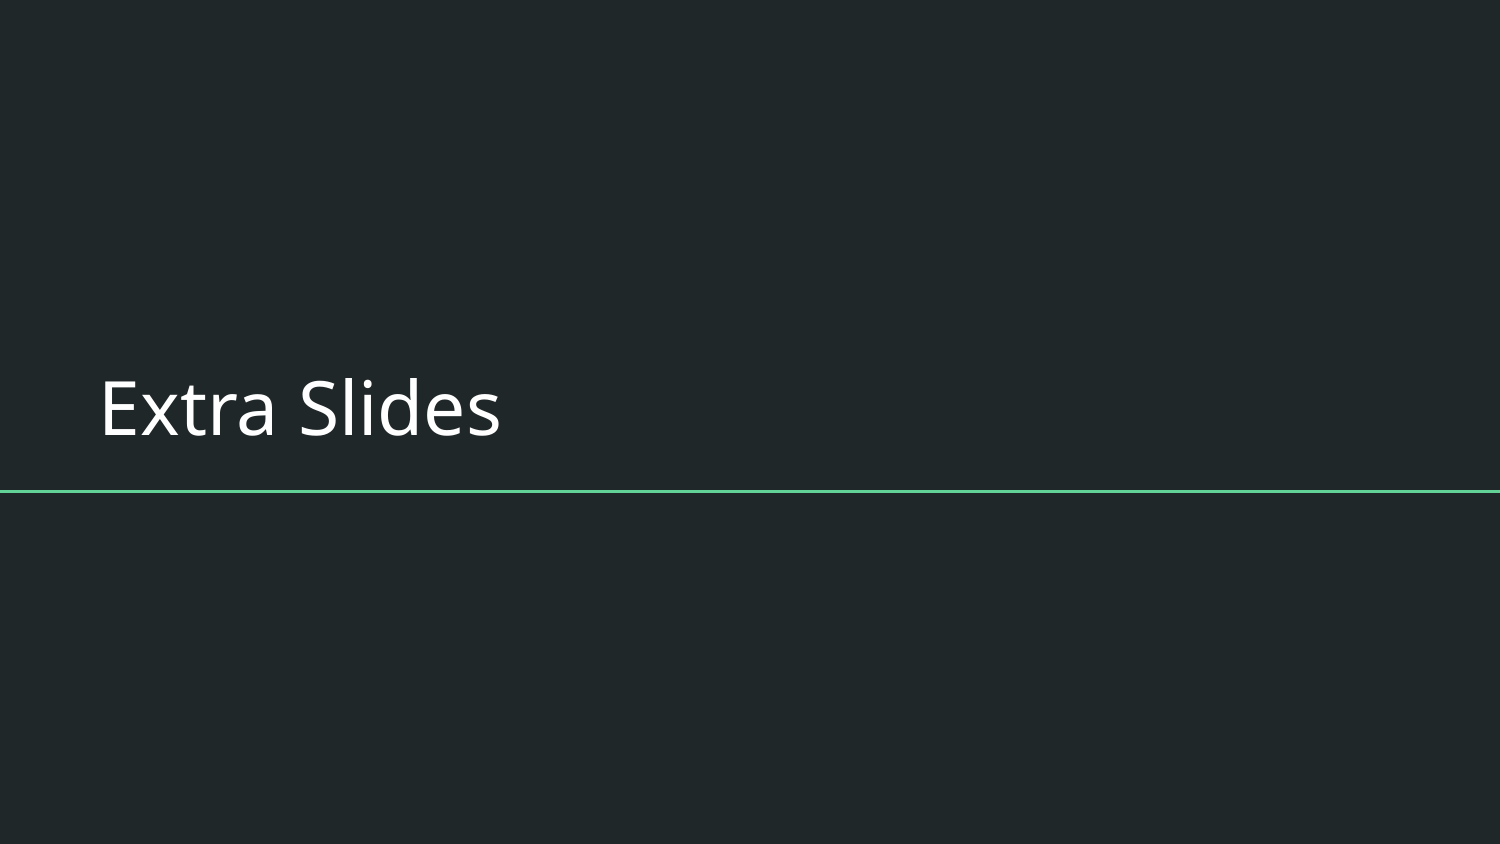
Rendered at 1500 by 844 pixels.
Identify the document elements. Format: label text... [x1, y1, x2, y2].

title Extra Slides [83, 337, 1417, 466]
